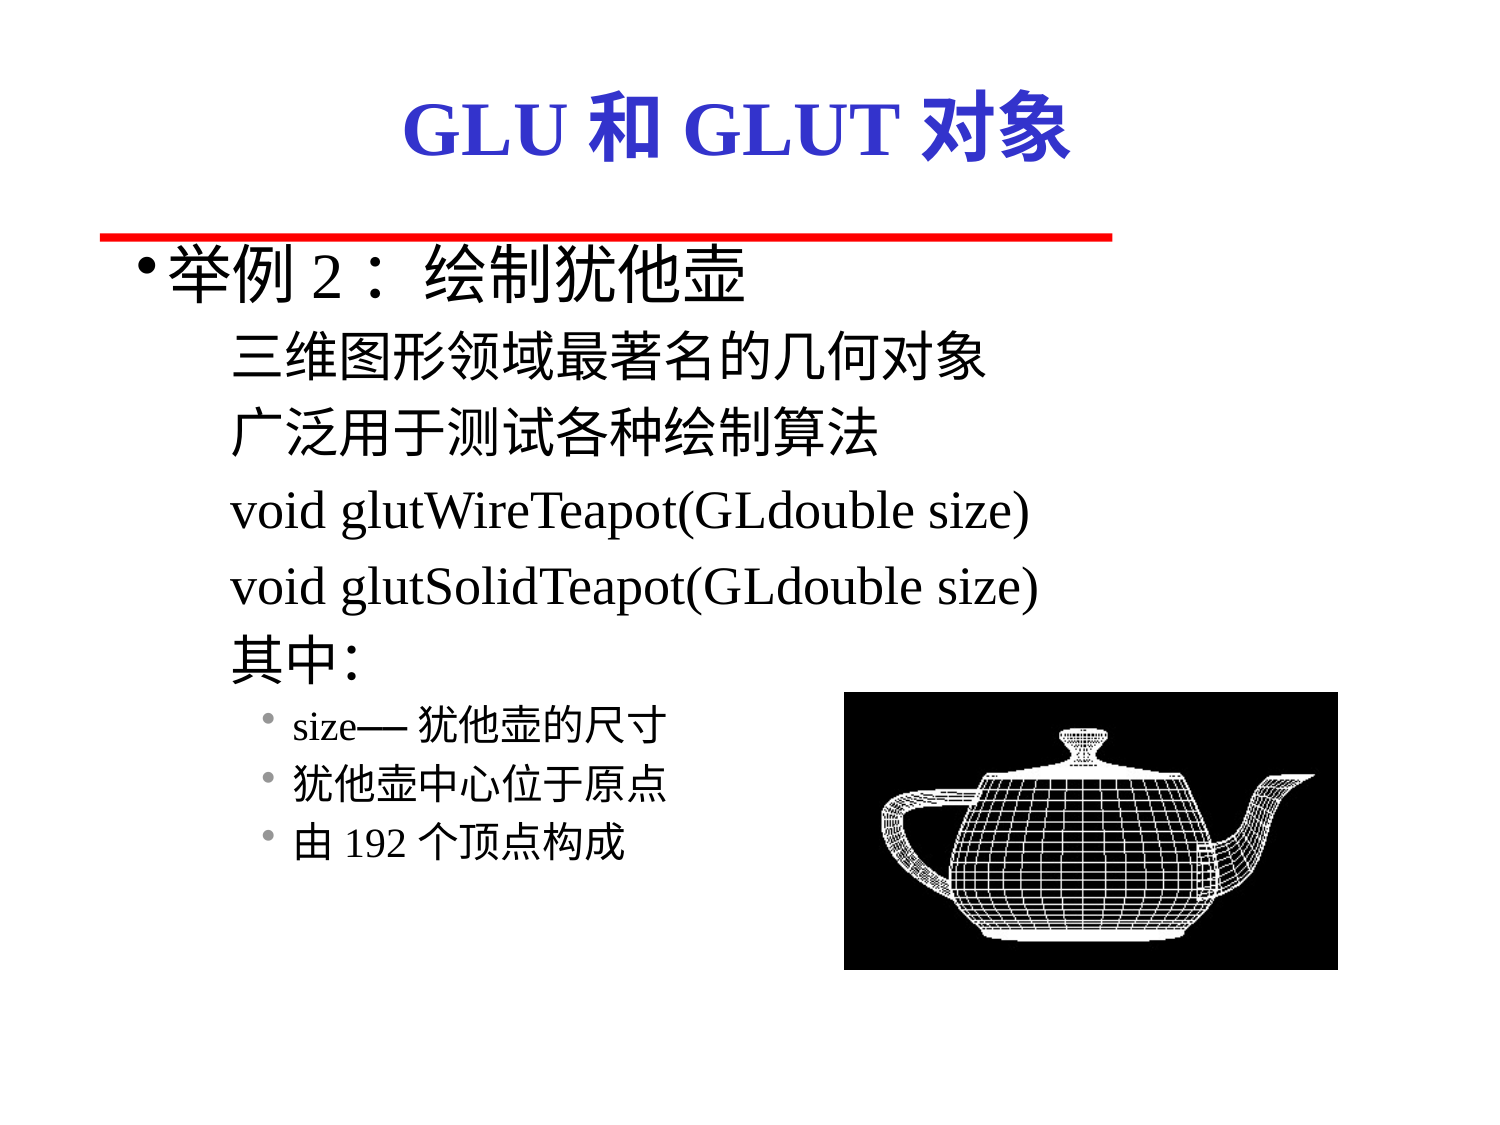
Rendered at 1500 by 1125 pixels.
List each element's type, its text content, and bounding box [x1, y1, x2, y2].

title GLU和GLUT对象 [225, 37, 1250, 213]
picture [844, 692, 1338, 970]
list 举例2：绘制犹他壶 三维图形领域最著名的几何对象 广泛用于测试各种绘制算法 void glutWireTeapot(GLdouble size) void glutSolidTeapot(GLdouble size) 其中： size——犹他壶的尺寸 犹他壶中心位于原点 由192个顶点构成 [121, 226, 1421, 1002]
